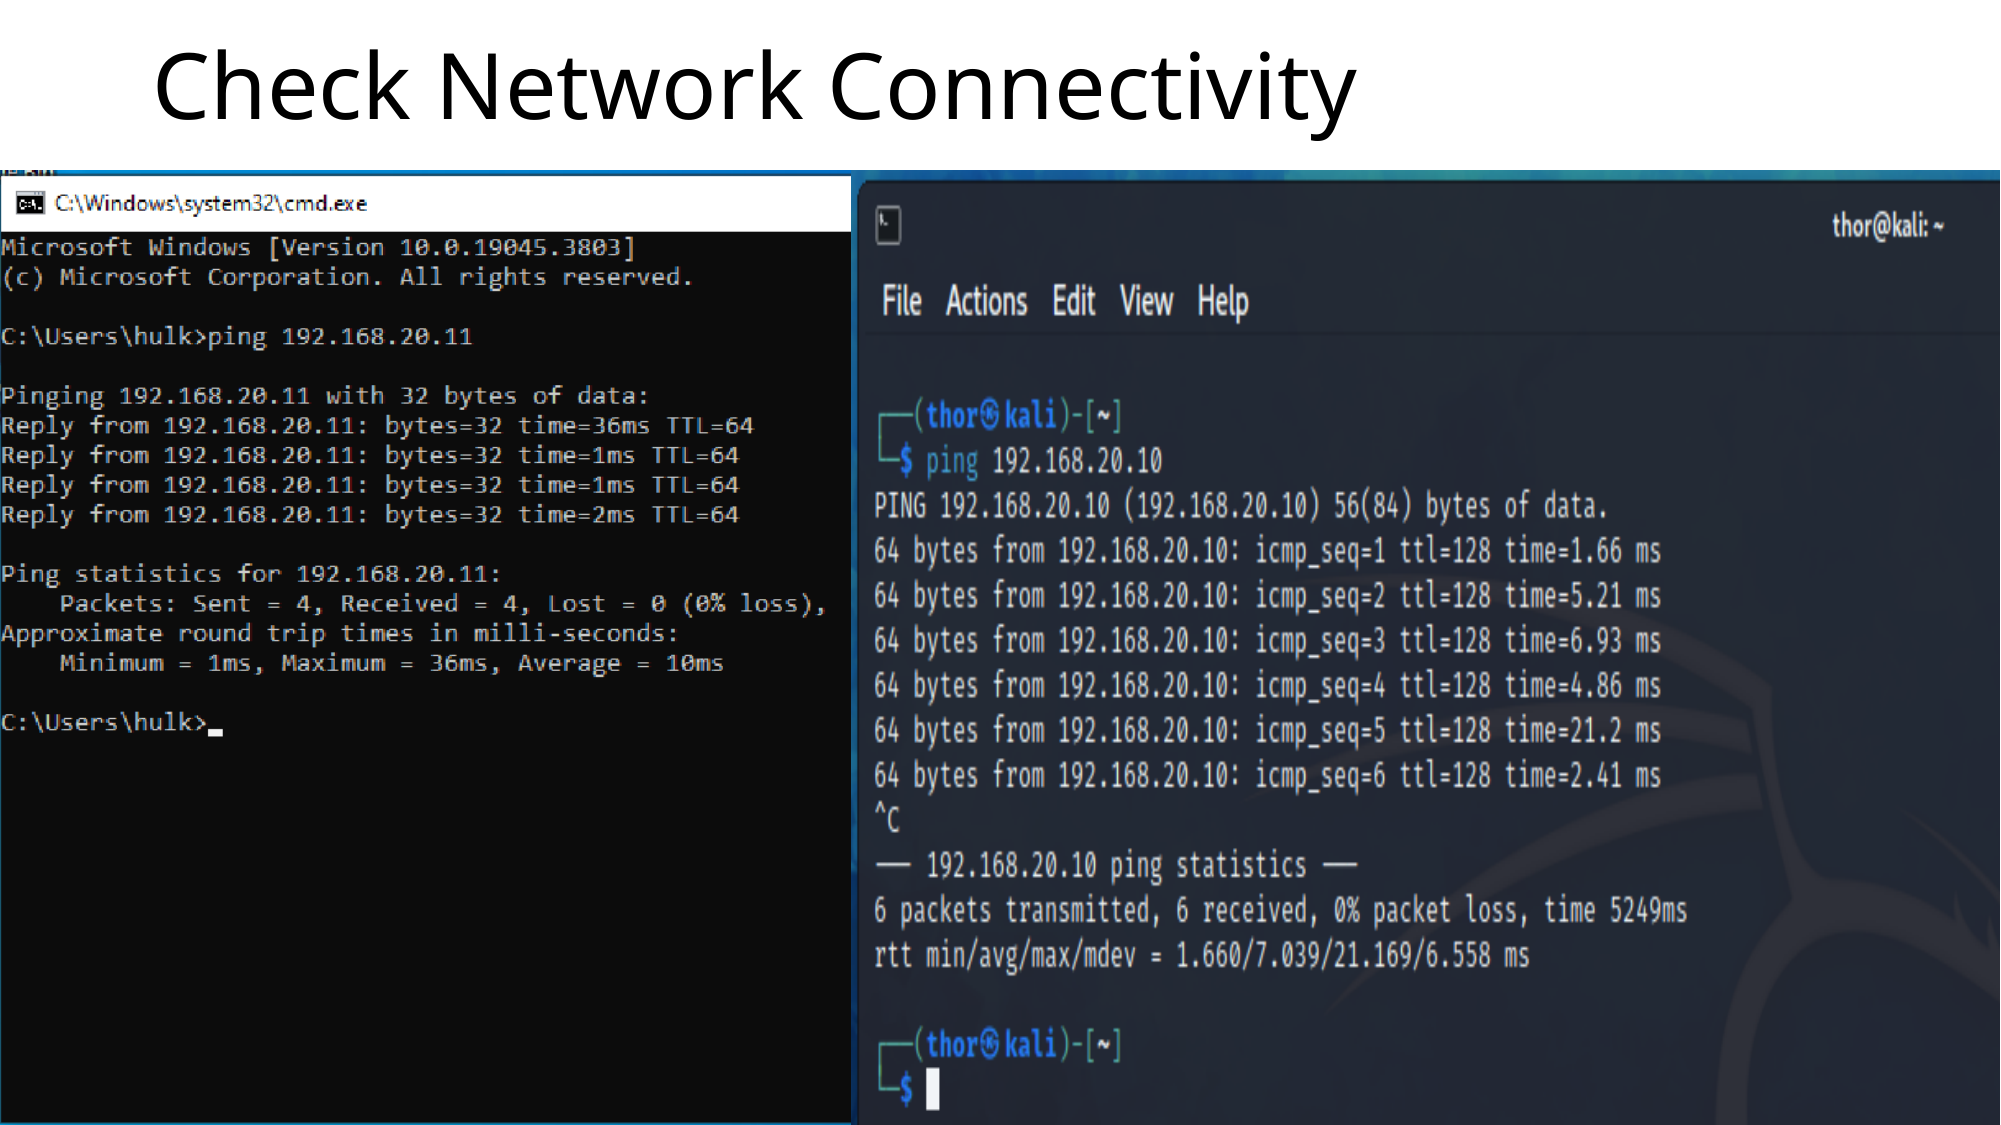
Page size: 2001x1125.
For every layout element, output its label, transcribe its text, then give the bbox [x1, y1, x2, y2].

title Check Network Connectivity [137, 25, 1863, 155]
picture [851, 170, 2000, 1125]
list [0, 170, 851, 1125]
